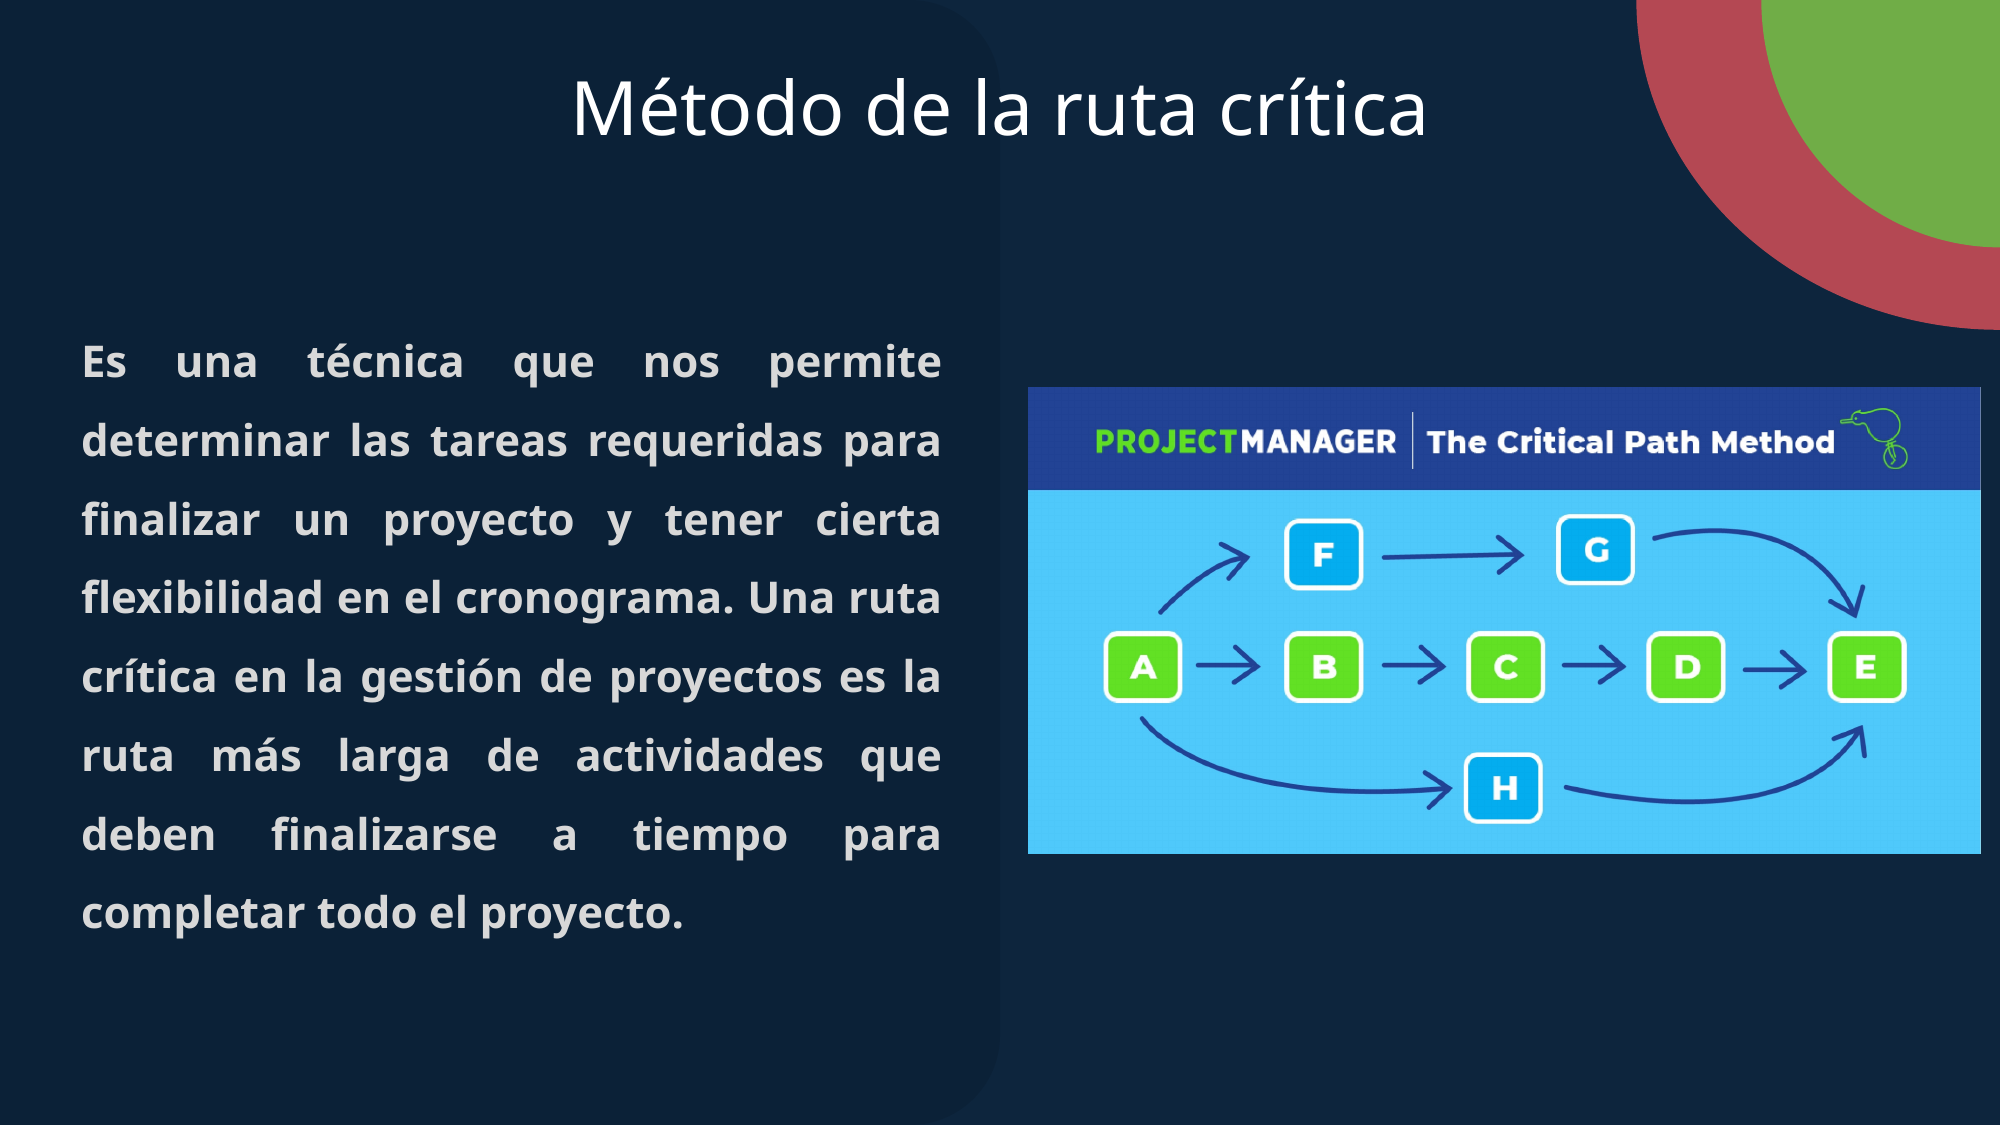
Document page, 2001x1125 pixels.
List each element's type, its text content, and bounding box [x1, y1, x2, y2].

text_box [1761, 0, 2000, 248]
text_box Es una técnica que nos permite determinar las tareas requeridas para finalizar un proyecto y tener cierta flexibilidad en el cronograma. Una ruta crítica en la gestión de proyectos es la ruta más larga de actividades que deben finalizarse a tiempo para completar todo el proyecto. [81, 300, 943, 1015]
text_box Método de la ruta crítica [483, 52, 1517, 205]
text_box [1636, 0, 2000, 330]
picture [1028, 387, 1981, 855]
